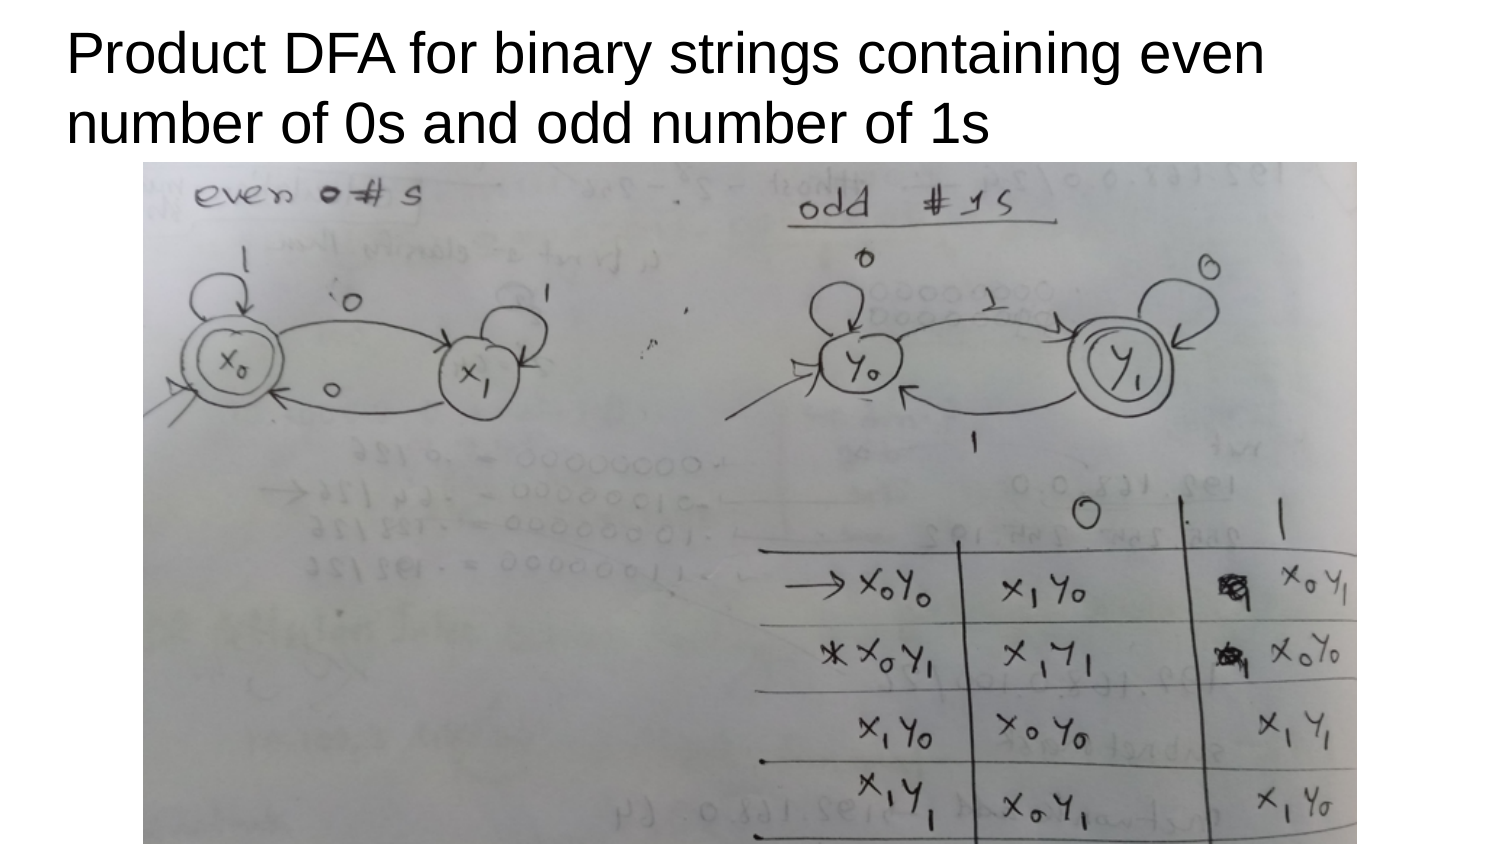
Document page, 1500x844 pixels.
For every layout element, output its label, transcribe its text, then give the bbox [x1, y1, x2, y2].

title Product DFA for binary strings containing even number of 0s and odd number of 1s [51, 0, 1449, 94]
picture [143, 162, 1357, 844]
